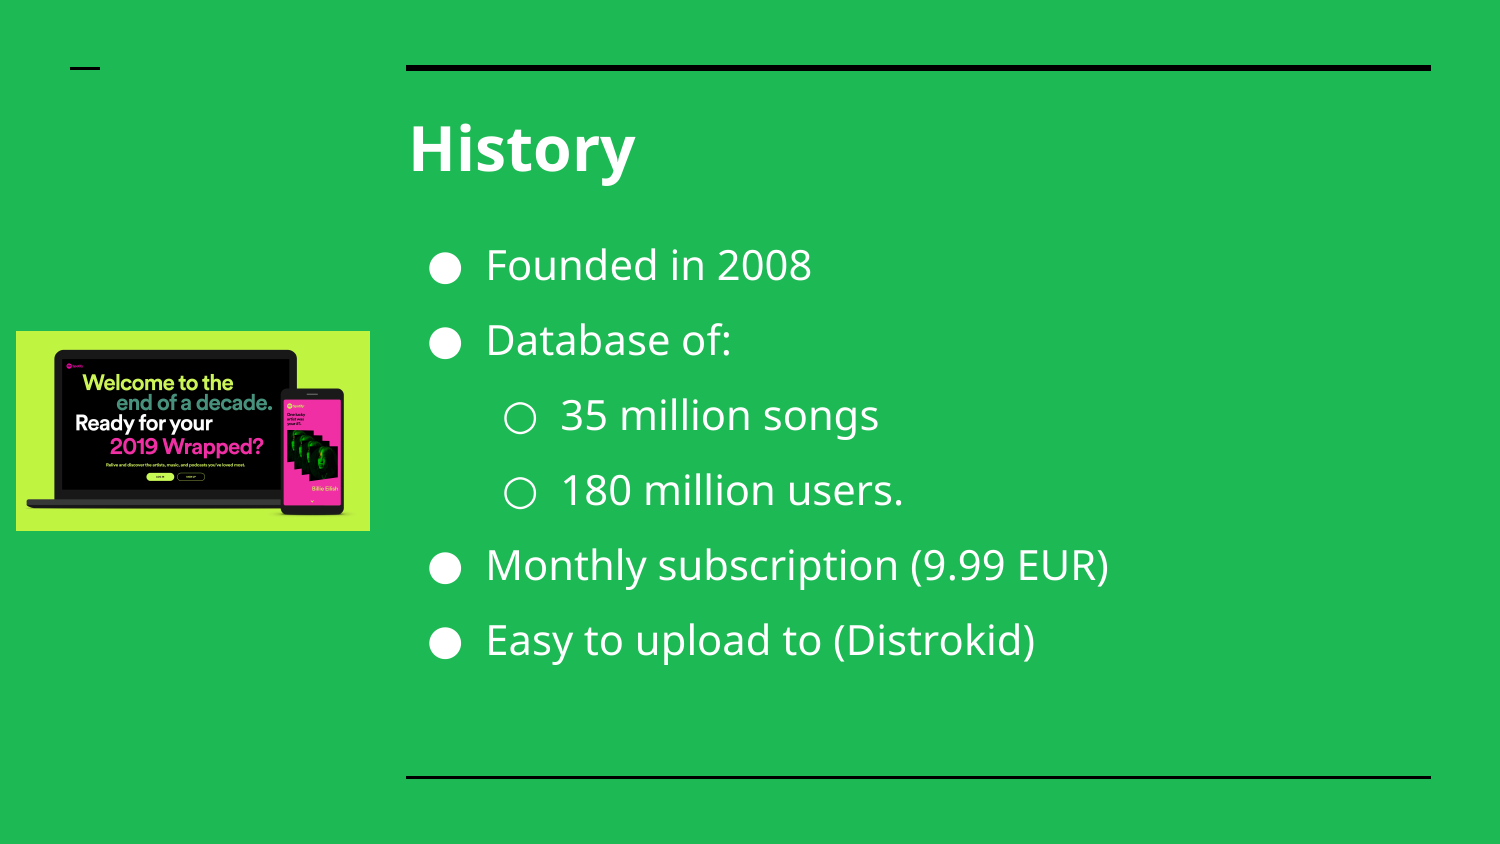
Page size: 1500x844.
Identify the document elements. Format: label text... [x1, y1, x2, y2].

title History [393, 94, 1431, 199]
list Founded in 2008 Database of: 35 million songs 180 million users. Monthly subscription (9.99 EUR) Easy to upload to (Distrokid) [395, 198, 1433, 755]
picture [16, 331, 371, 531]
